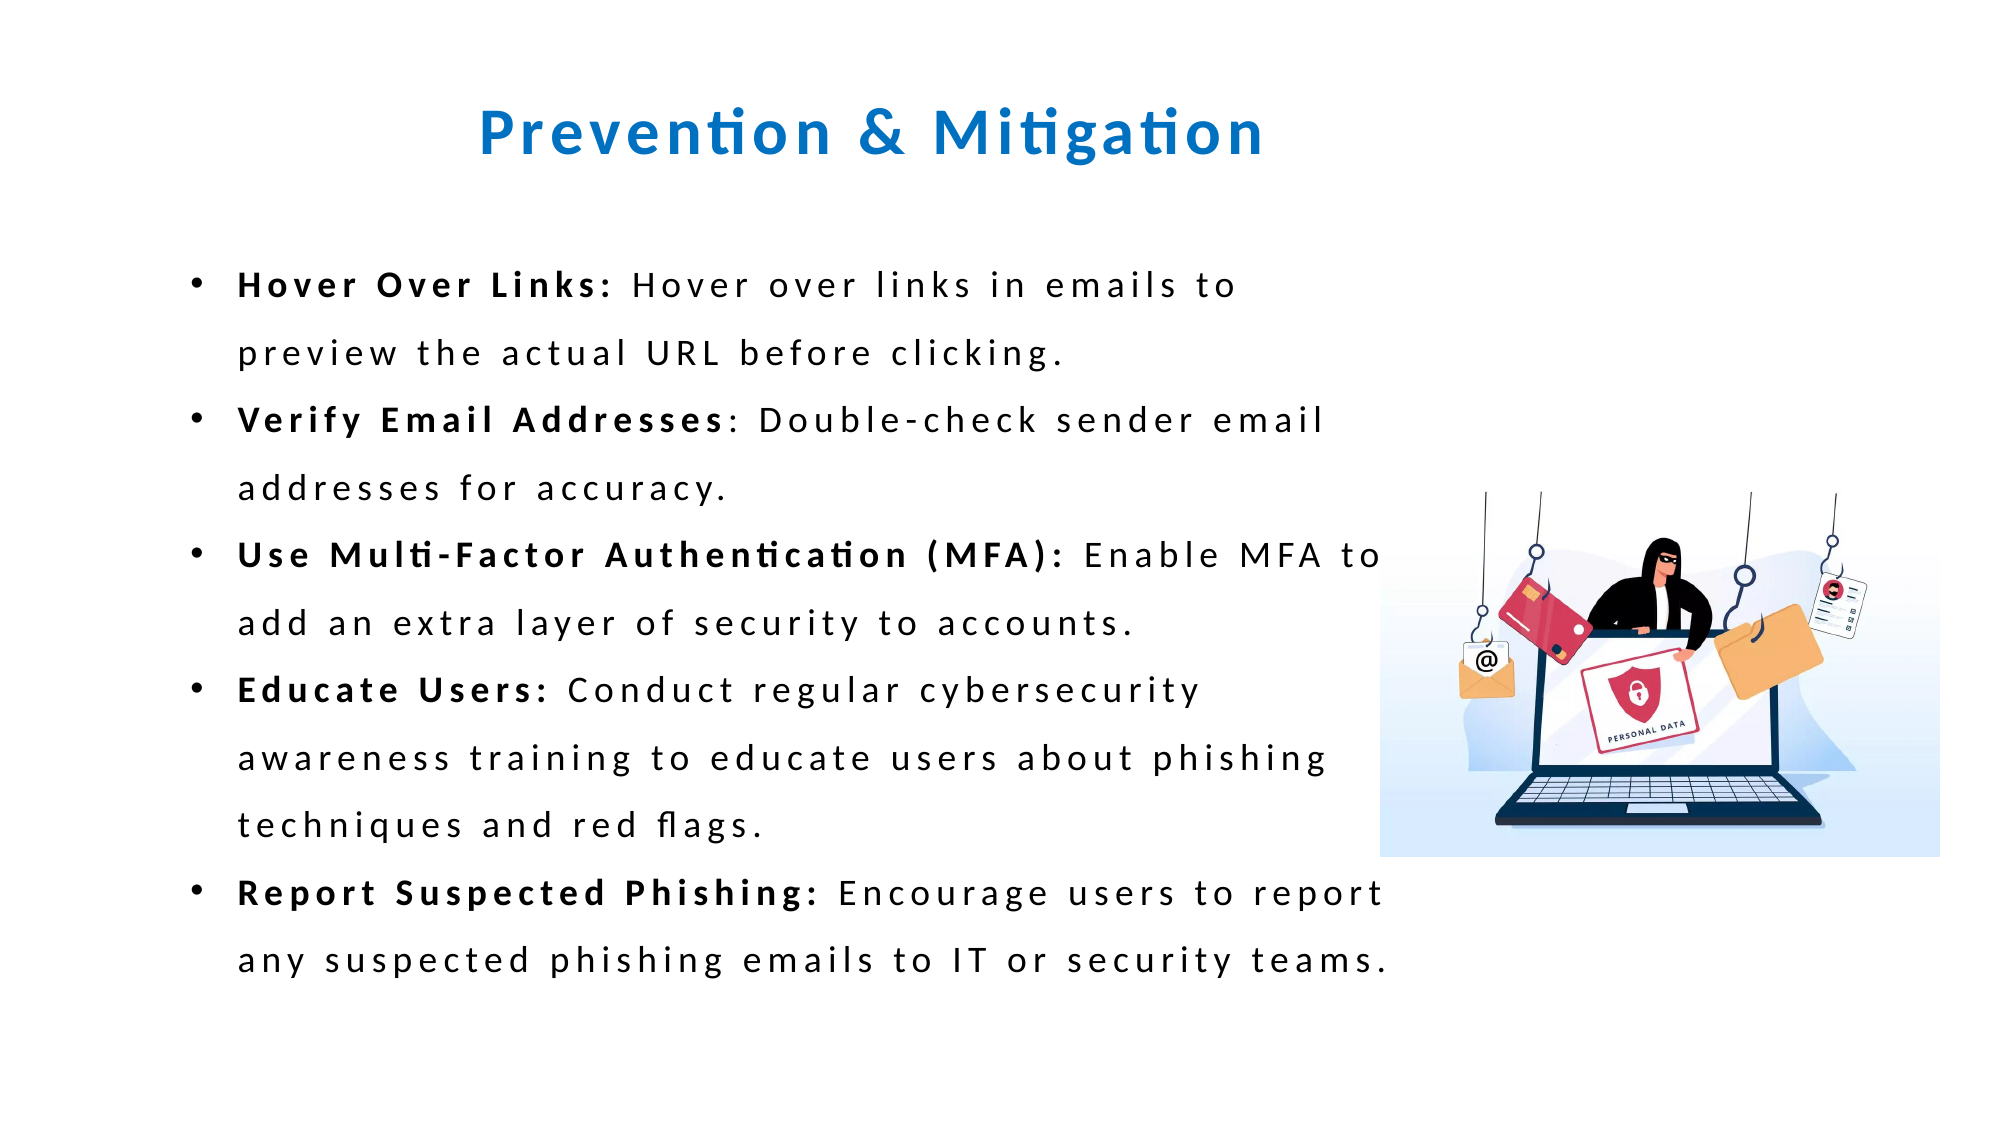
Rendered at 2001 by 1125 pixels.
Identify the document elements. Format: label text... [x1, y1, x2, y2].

picture [1379, 491, 1940, 857]
text_box Prevention & Mitigation [425, 79, 1318, 175]
text_box Hover Over Links: Hover over links in emails to preview the actual URL before clicking. Verify Email Addresses: Double-check sender email addresses for accuracy. Use Multi-Factor Authentication (MFA): Enable MFA to add an extra layer of security to accounts. Educate Users: Conduct regular cybersecurity awareness training to educate users about phishing techniques and red flags. Report Suspected Phishing: Encourage users to report any suspected phishing emails to IT or security teams. [175, 230, 1427, 988]
